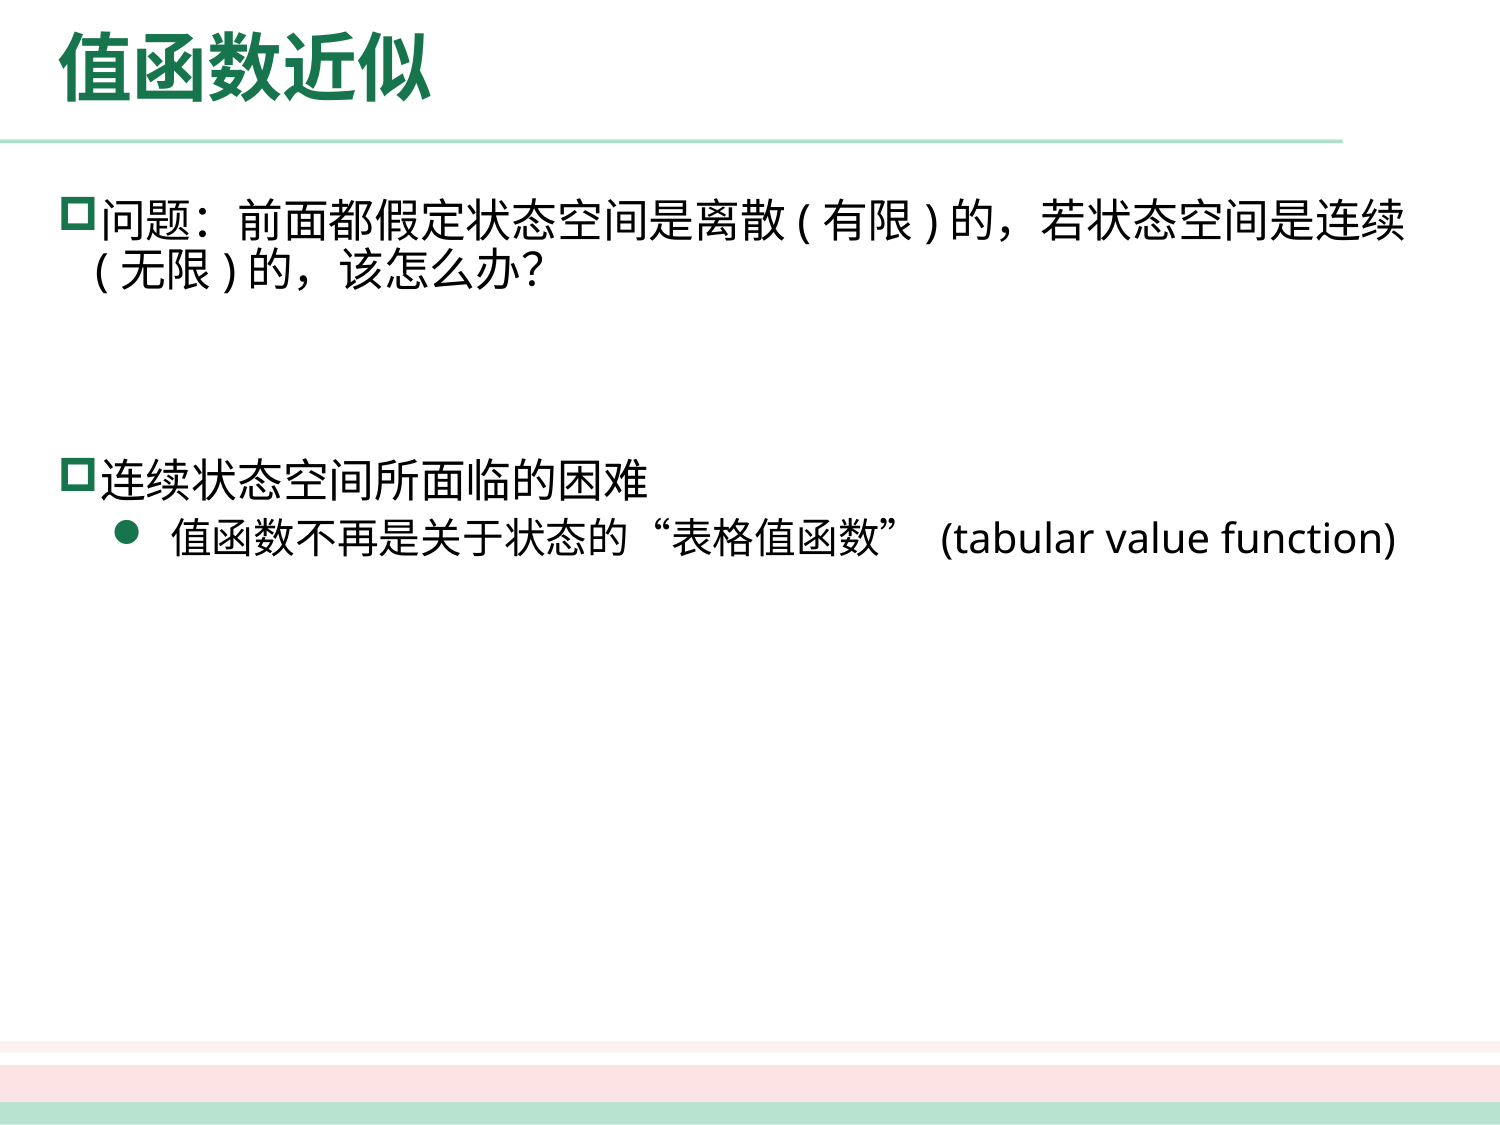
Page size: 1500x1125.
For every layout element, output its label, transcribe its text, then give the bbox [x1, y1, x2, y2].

list 问题：前面都假定状态空间是离散(有限)的，若状态空间是连续(无限)的，该怎么办？ 连续状态空间所面临的困难 值函数不再是关于状态的“表格值函数” (tabular value function) [42, 190, 1457, 1000]
picture [0, 0, 1500, 1125]
title 值函数近似 [42, 7, 1337, 136]
